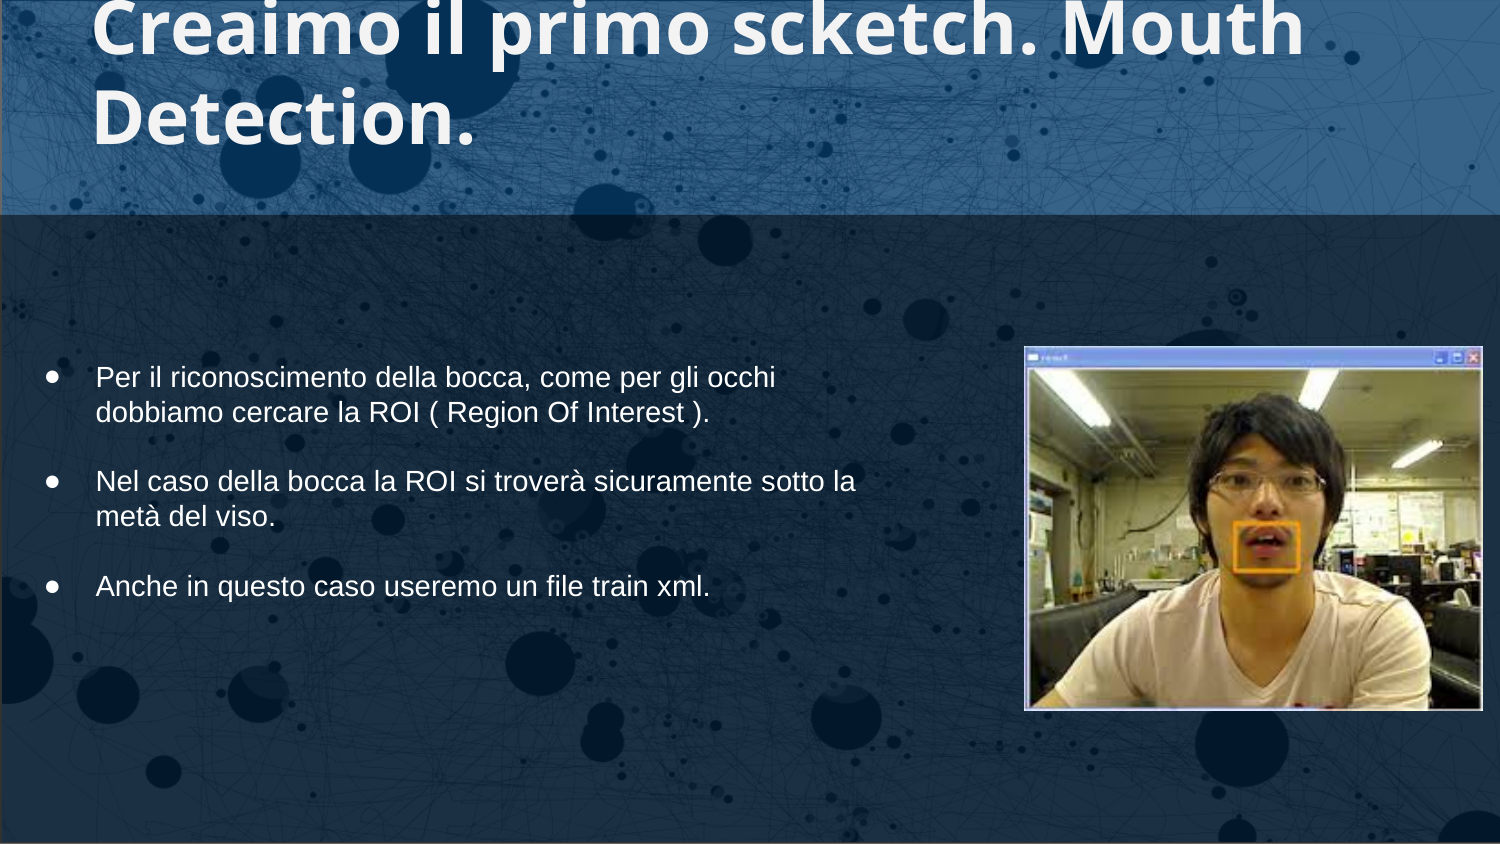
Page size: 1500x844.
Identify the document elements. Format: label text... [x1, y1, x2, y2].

text_box Per il riconoscimento della bocca, come per gli occhi dobbiamo cercare la ROI ( Region Of Interest ). Nel caso della bocca la ROI si troverà sicuramente sotto la metà del viso. Anche in questo caso useremo un file train xml. [5, 237, 926, 829]
title Creaimo il primo scketch. Mouth Detection. [75, 33, 1425, 175]
picture [1024, 346, 1484, 712]
text_box [0, 0, 1500, 214]
text_box [0, 214, 1500, 843]
